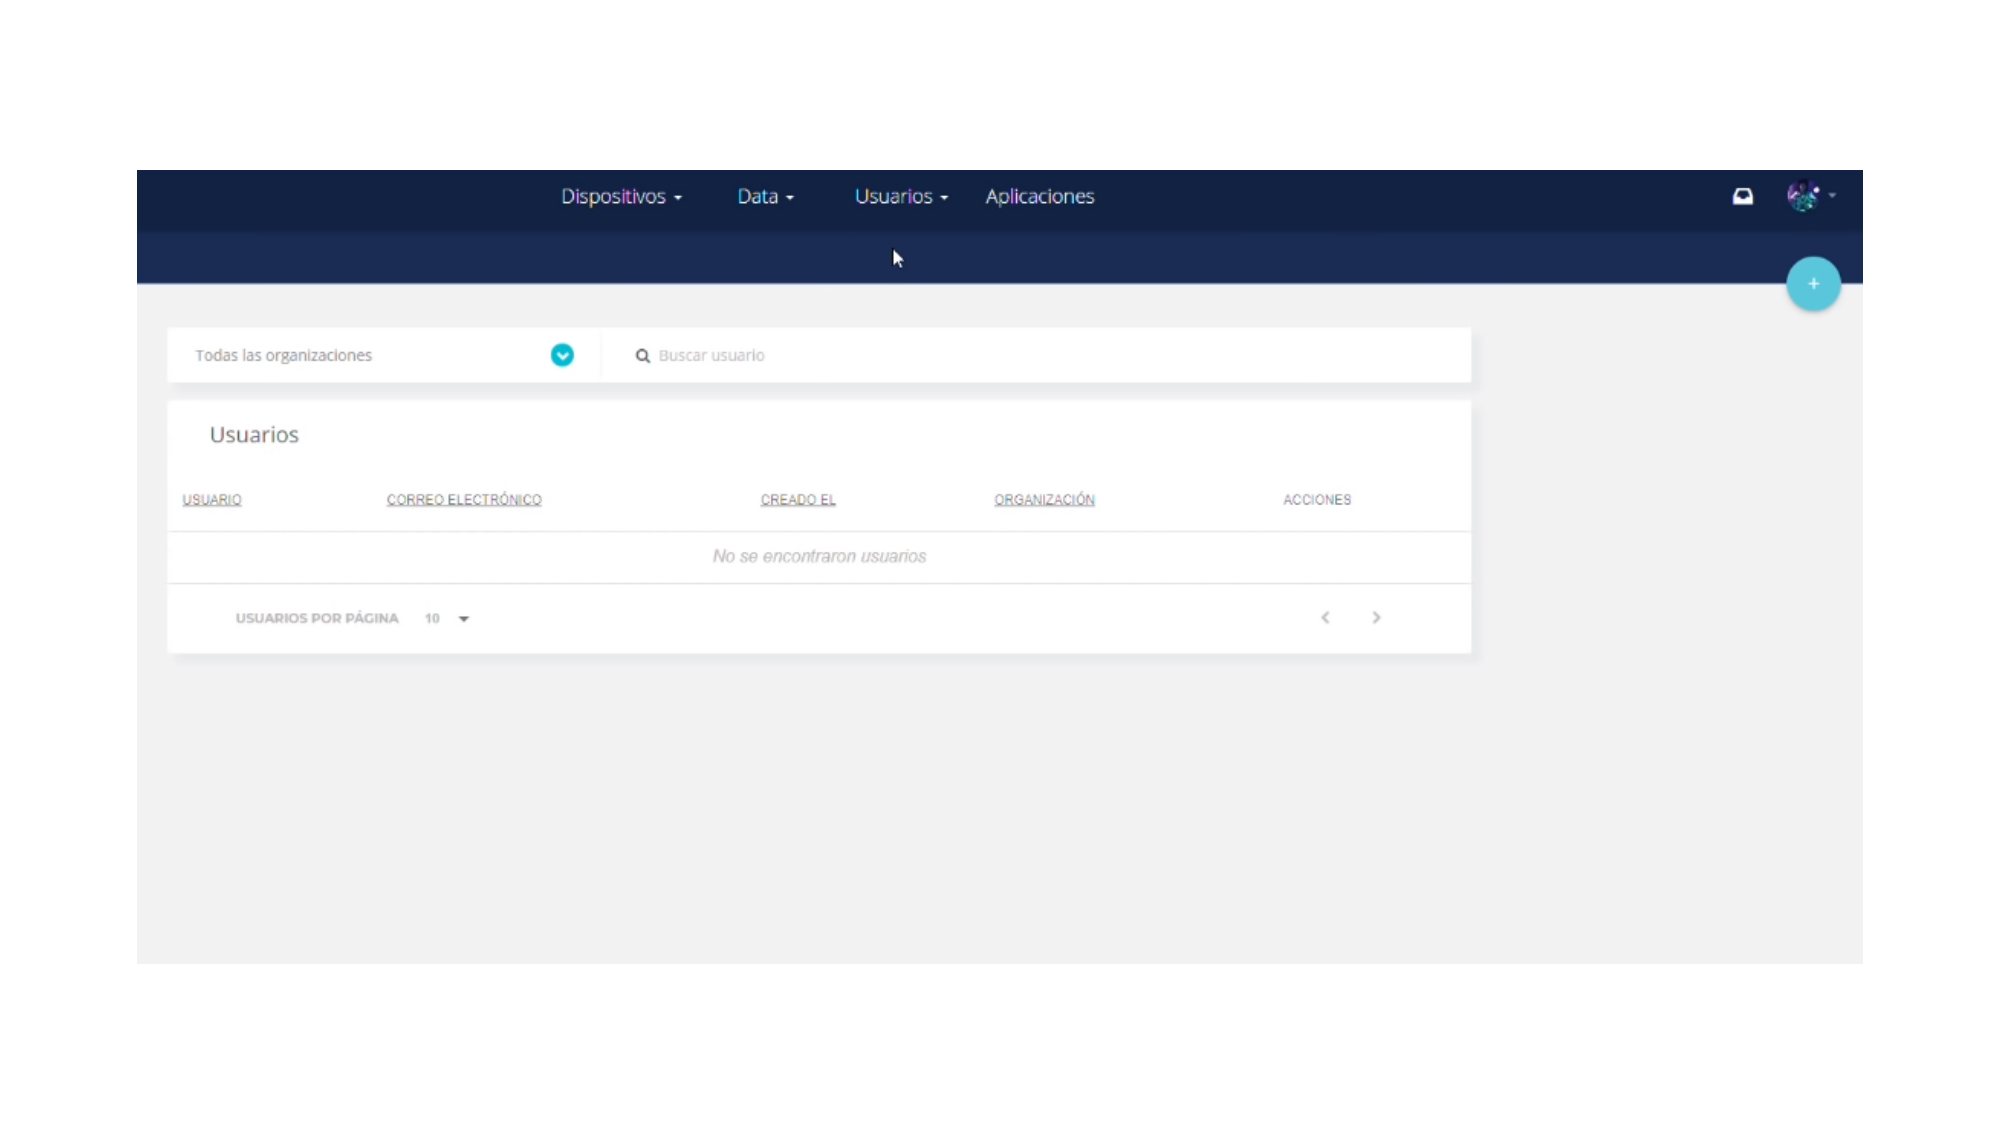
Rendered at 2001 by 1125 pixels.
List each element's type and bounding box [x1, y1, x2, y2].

list [137, 170, 1863, 964]
